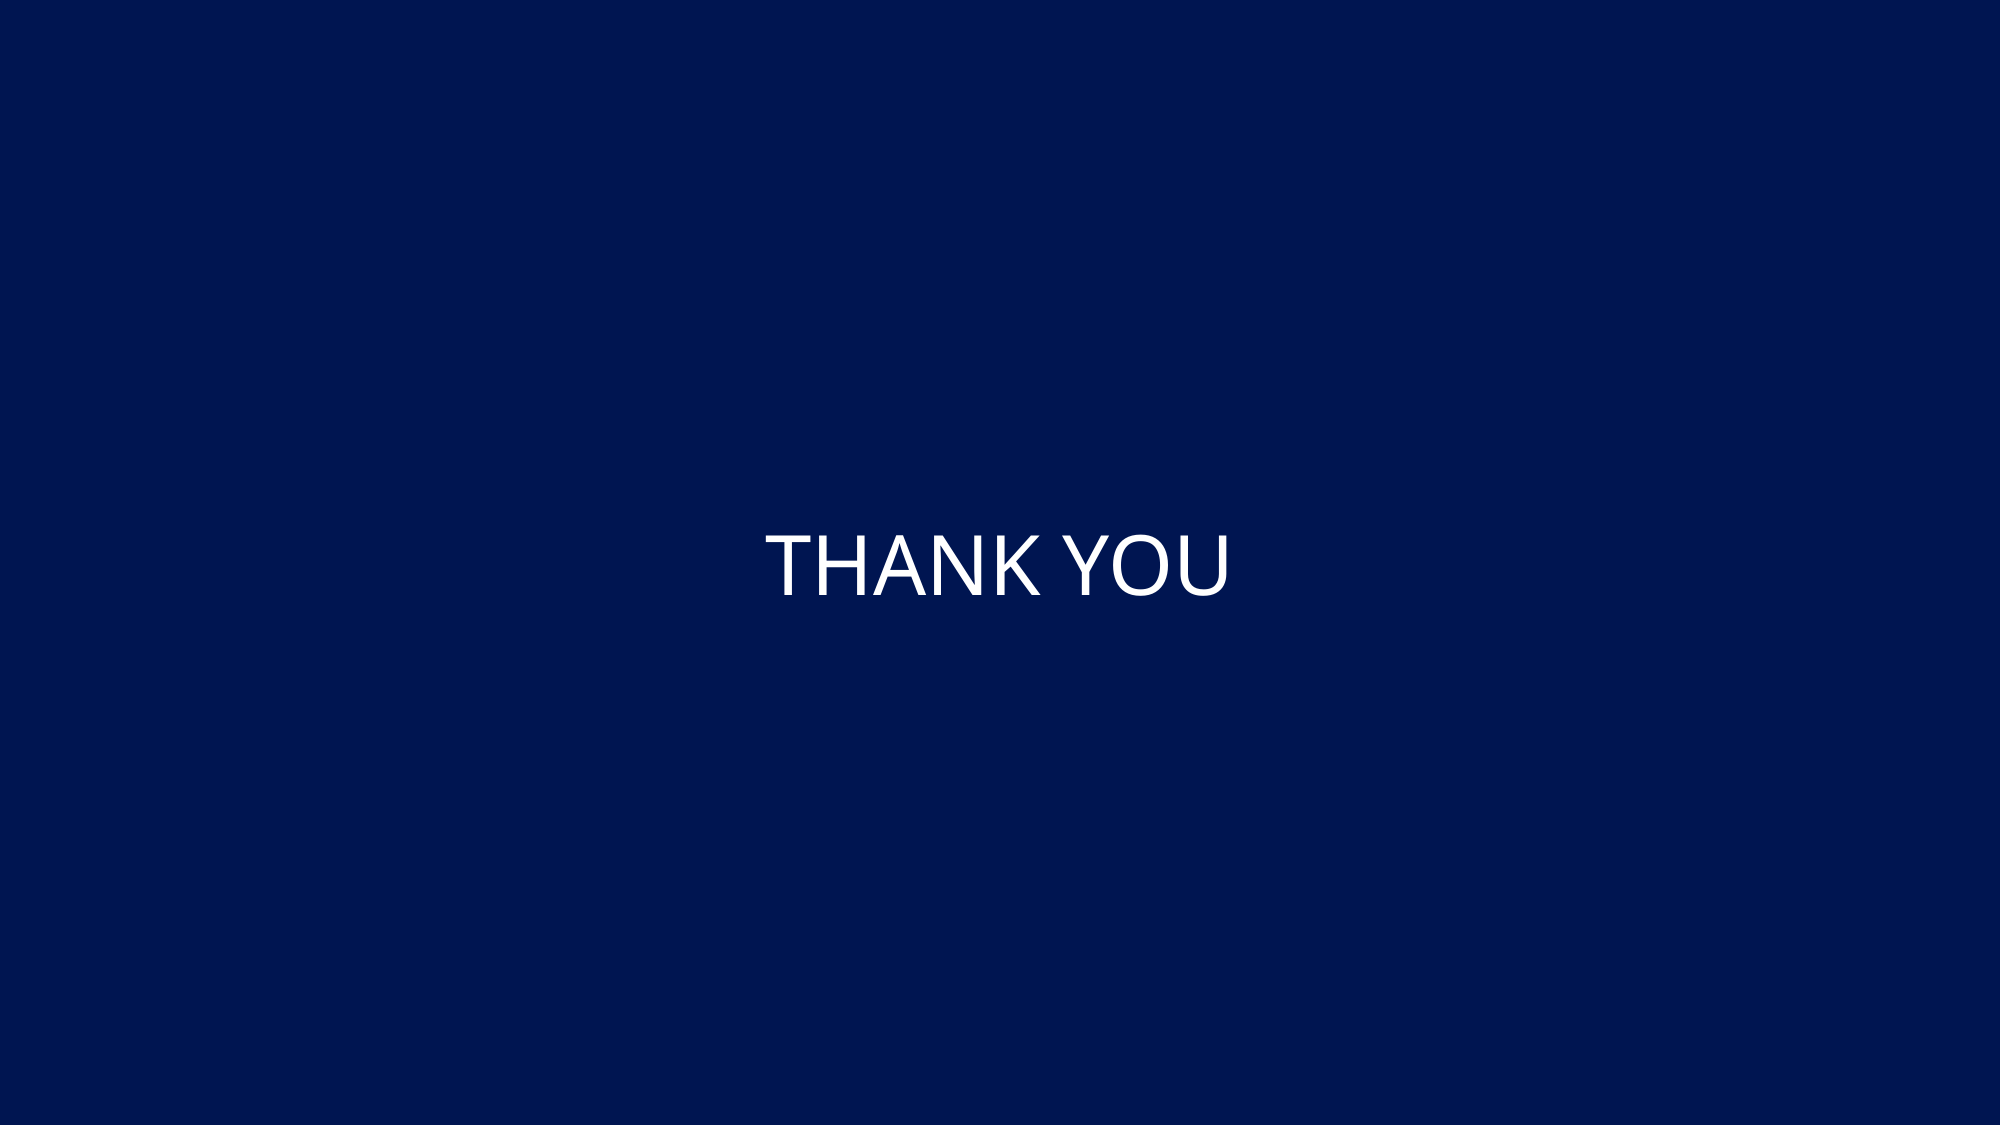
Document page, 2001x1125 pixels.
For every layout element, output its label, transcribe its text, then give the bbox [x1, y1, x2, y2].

text_box THANK YOU [85, 504, 1915, 620]
